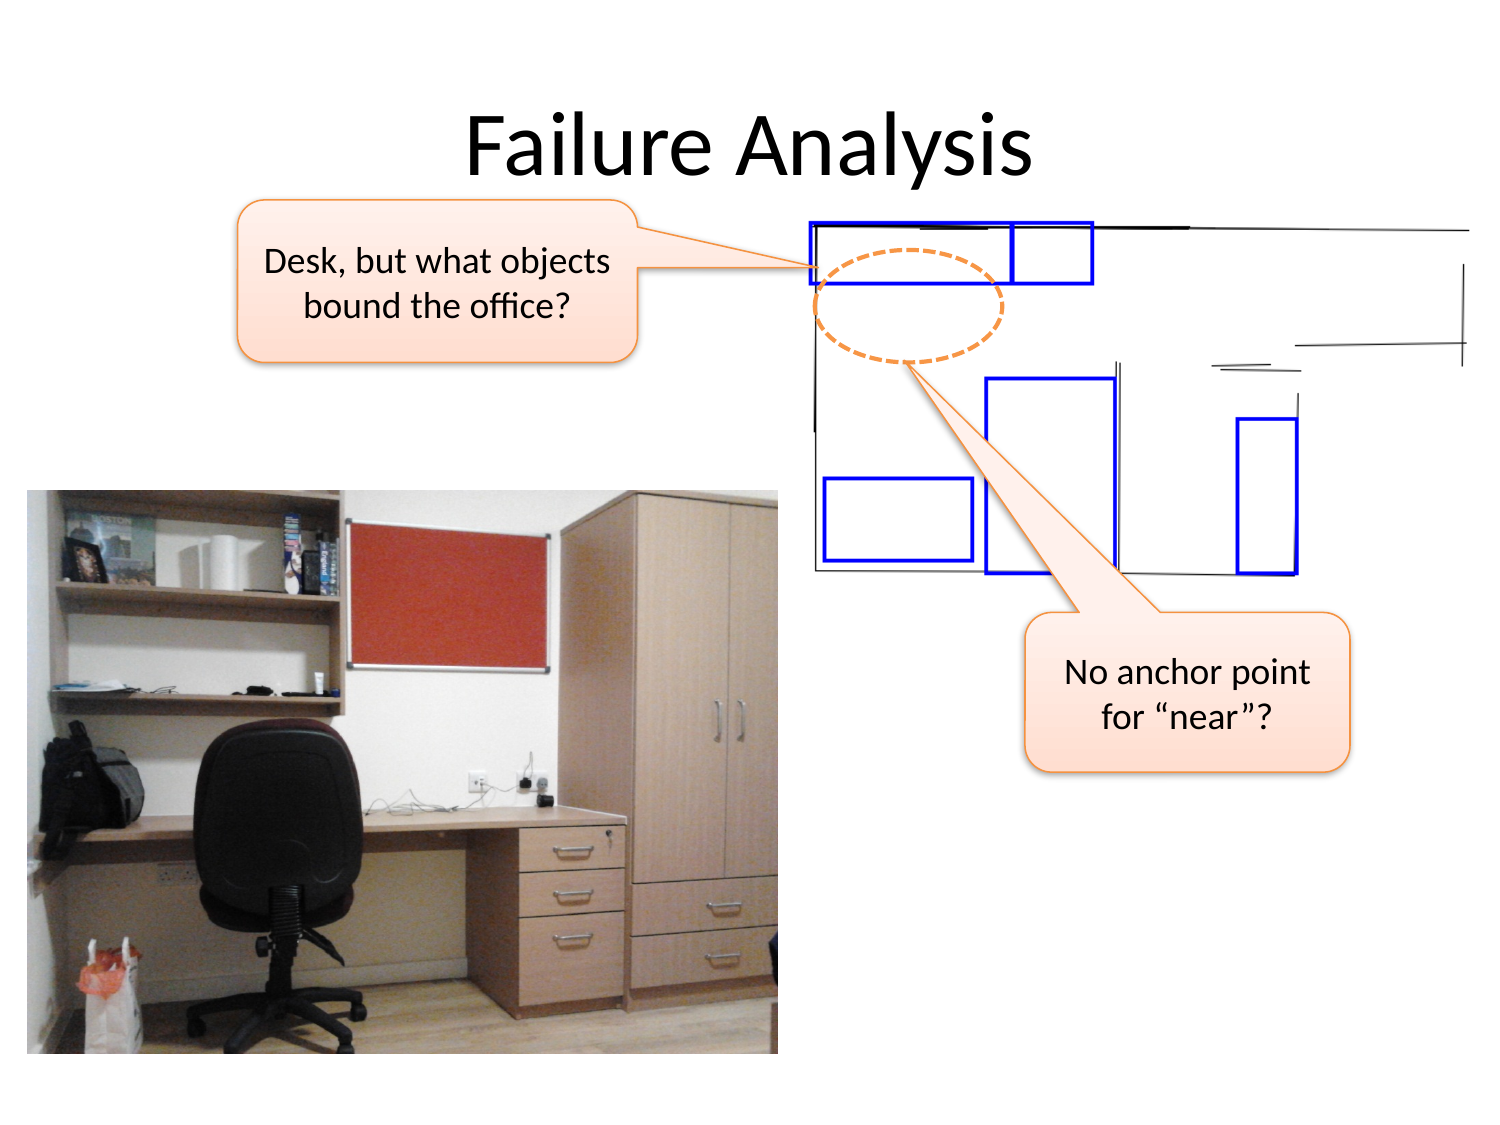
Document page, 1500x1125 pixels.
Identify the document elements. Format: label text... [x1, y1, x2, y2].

picture [26, 490, 778, 1054]
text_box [237, 199, 1482, 773]
title Failure Analysis [75, 45, 1425, 233]
